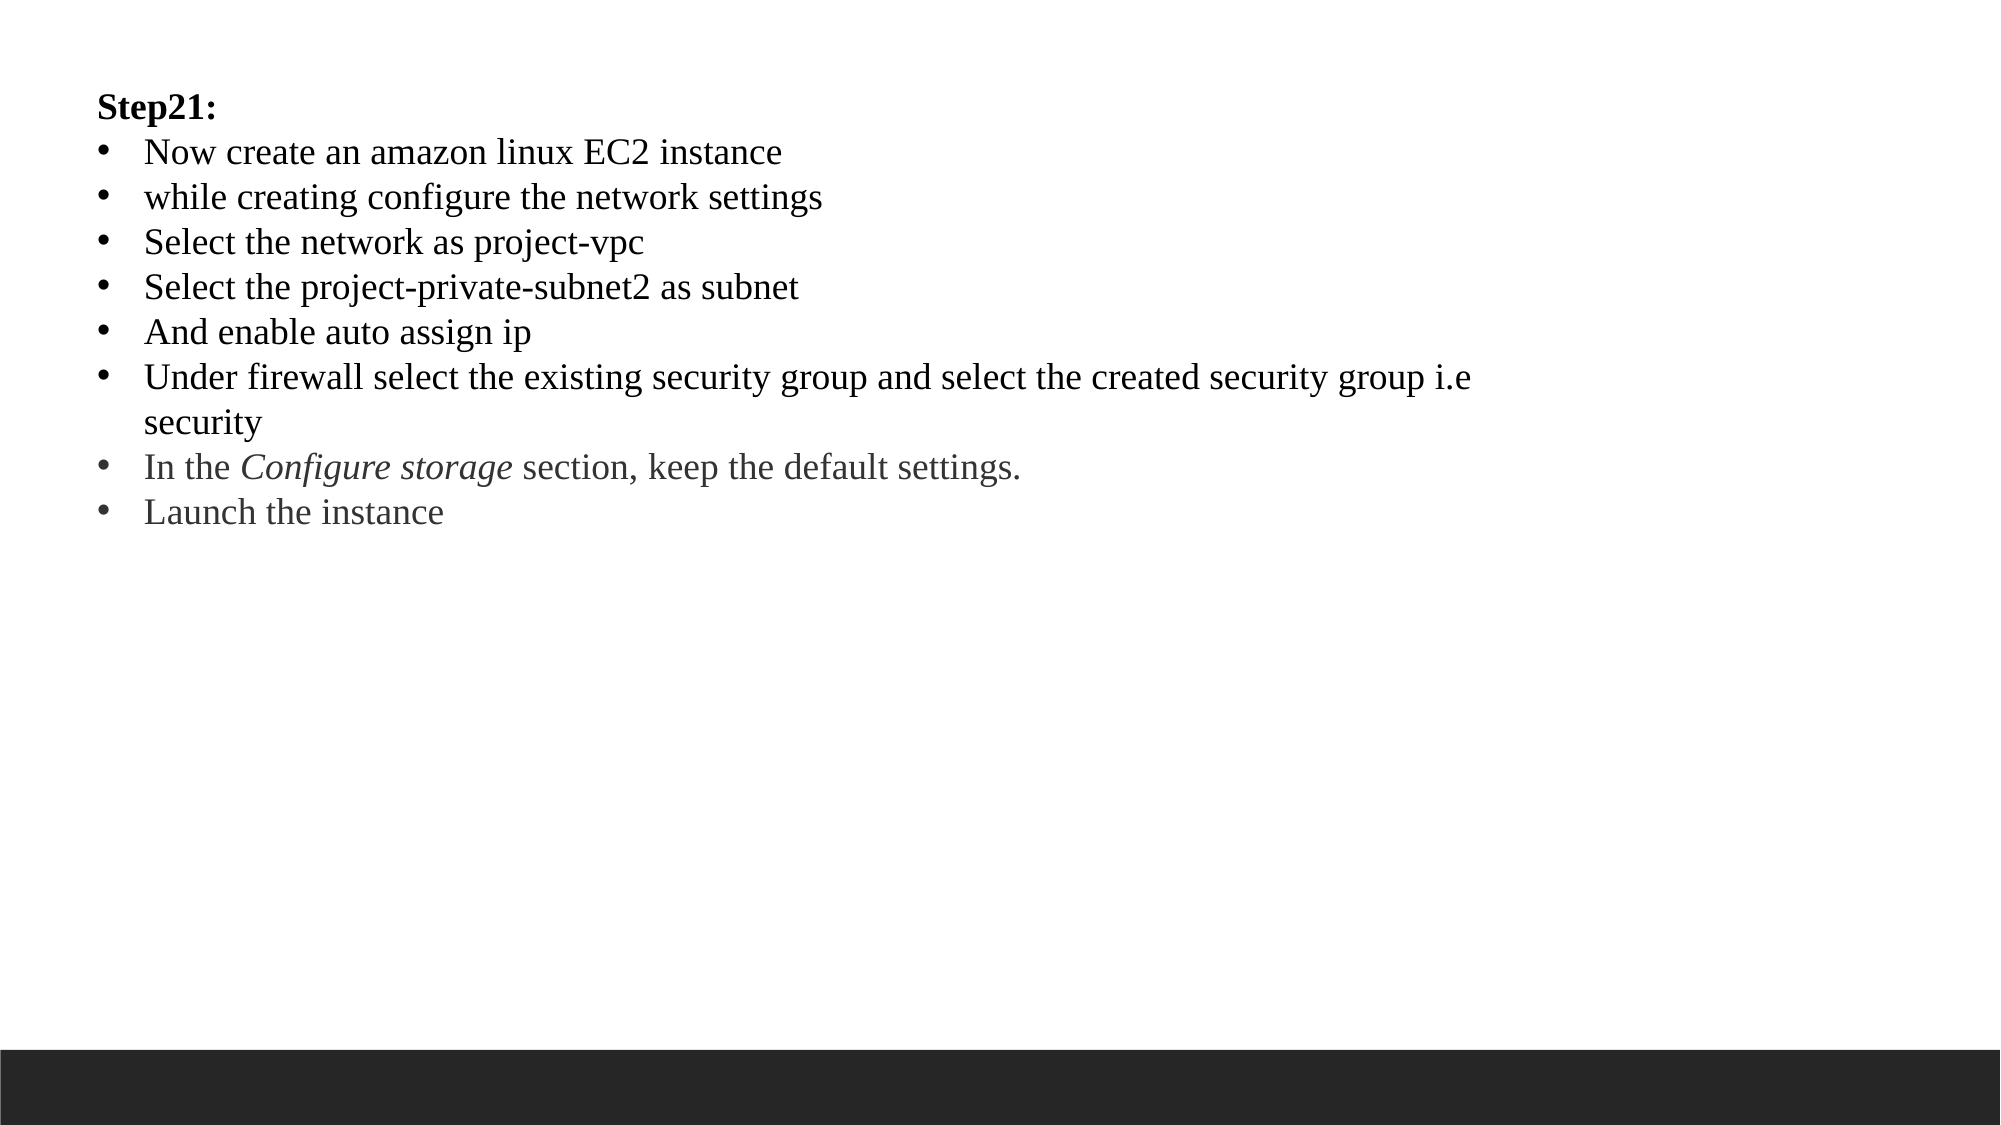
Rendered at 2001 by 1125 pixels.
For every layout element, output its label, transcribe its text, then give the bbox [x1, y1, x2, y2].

text_box Step21: Now create an amazon linux EC2 instance while creating configure the network settings Select the network as project-vpc Select the project-private-subnet2 as subnet And enable auto assign ip Under firewall select the existing security group and select the created security group i.e security In the Configure storage section, keep the default settings. Launch the instance [82, 74, 1555, 540]
